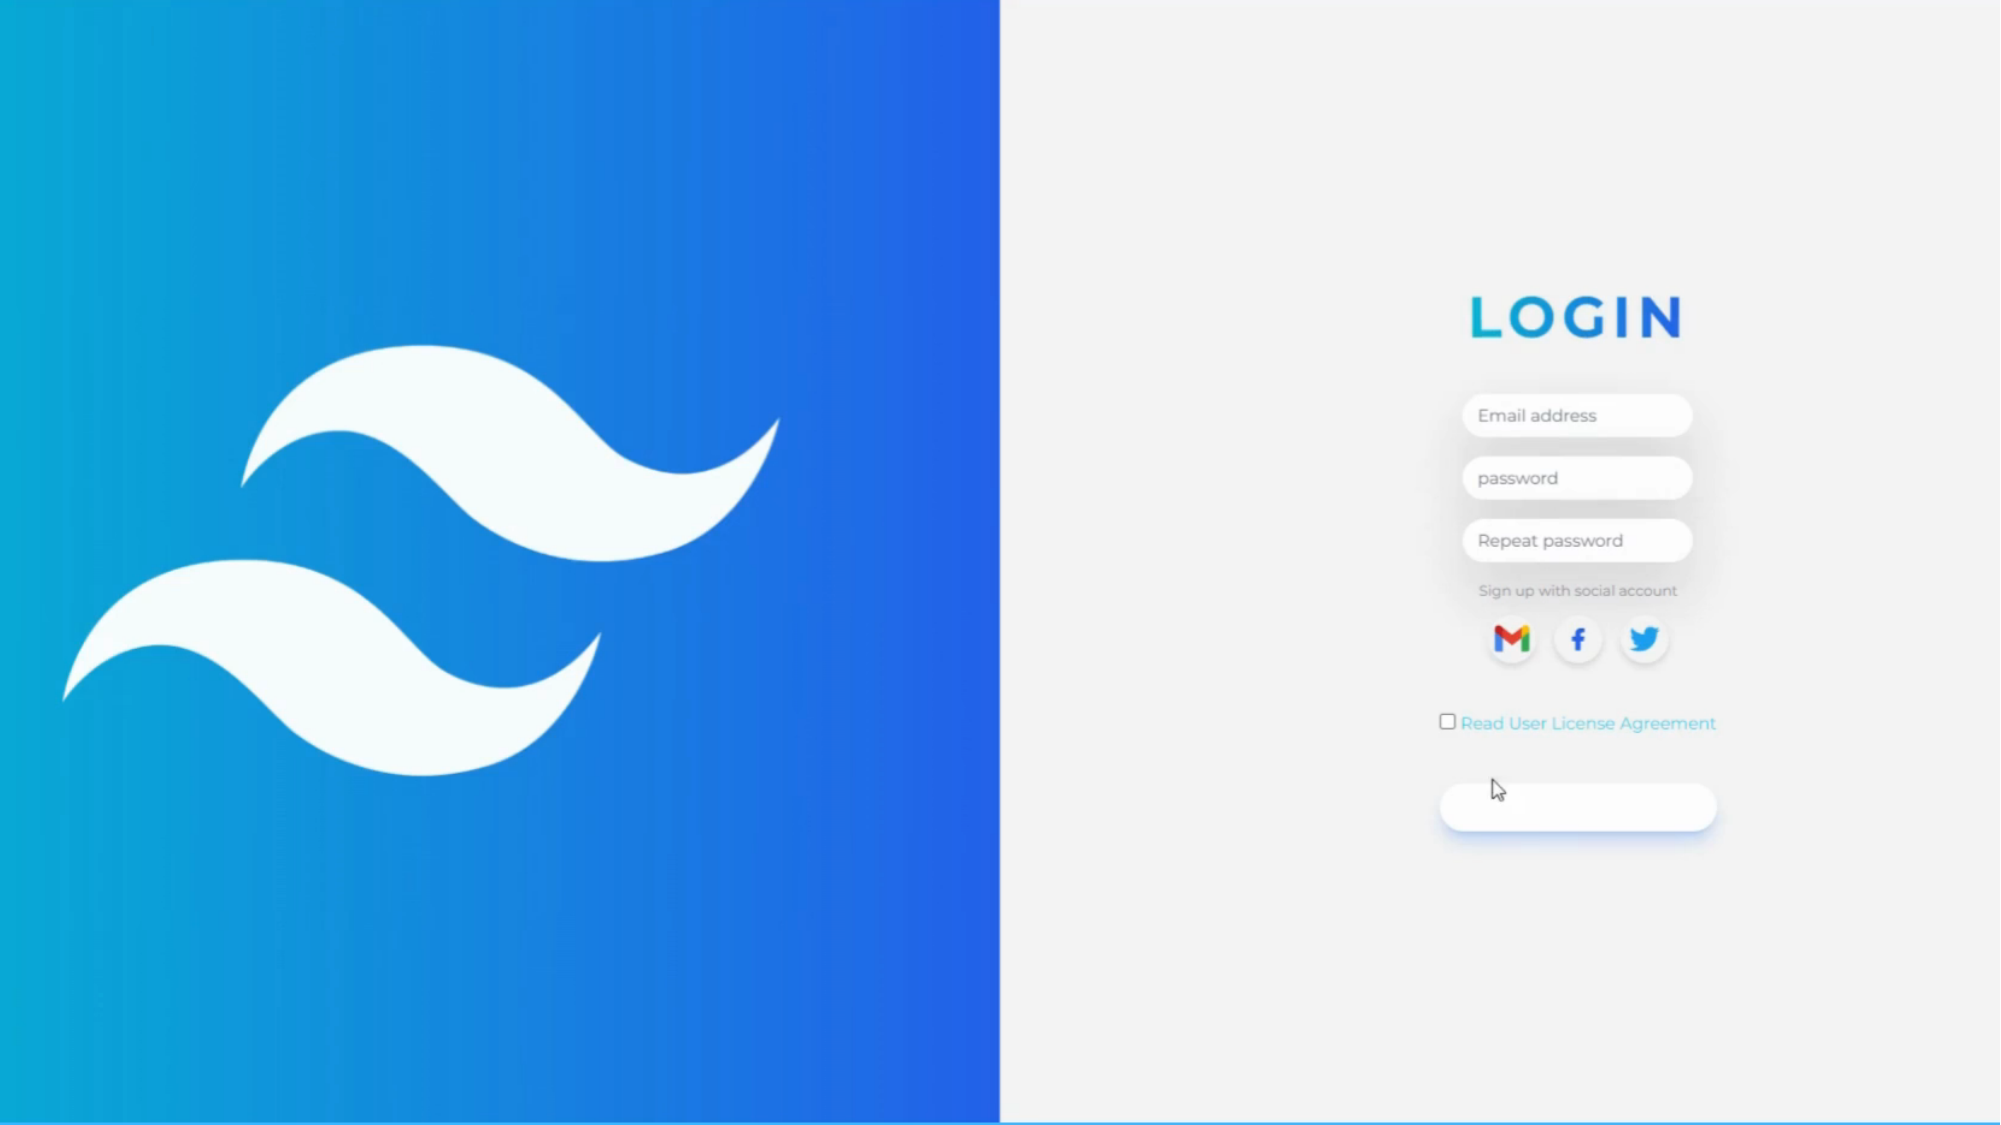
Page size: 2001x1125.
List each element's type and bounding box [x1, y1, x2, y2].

text_box [0, 0, 2000, 1125]
